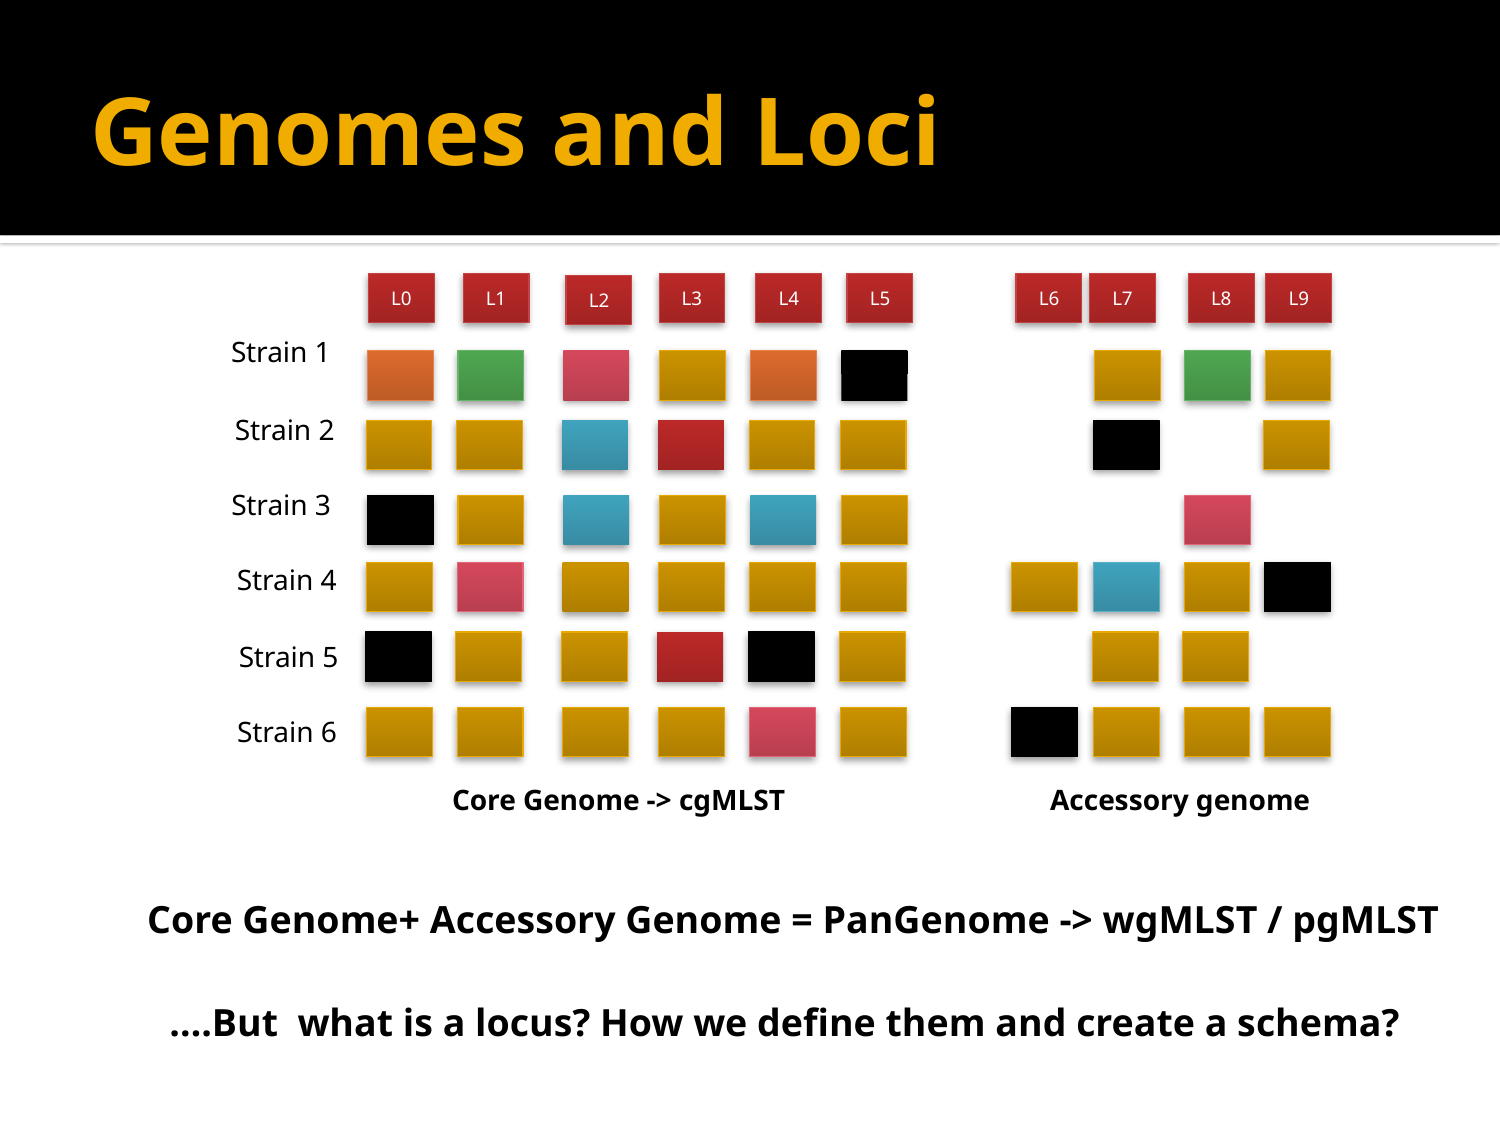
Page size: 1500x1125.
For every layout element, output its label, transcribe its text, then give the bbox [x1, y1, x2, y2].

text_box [202, 273, 1350, 838]
title Genomes and Loci [75, 25, 1425, 231]
text_box Core Genome+ Accessory Genome = PanGenome -> wgMLST / pgMLST [132, 888, 1465, 949]
text_box ….But what is a locus? How we define them and create a schema? [154, 991, 1426, 1052]
